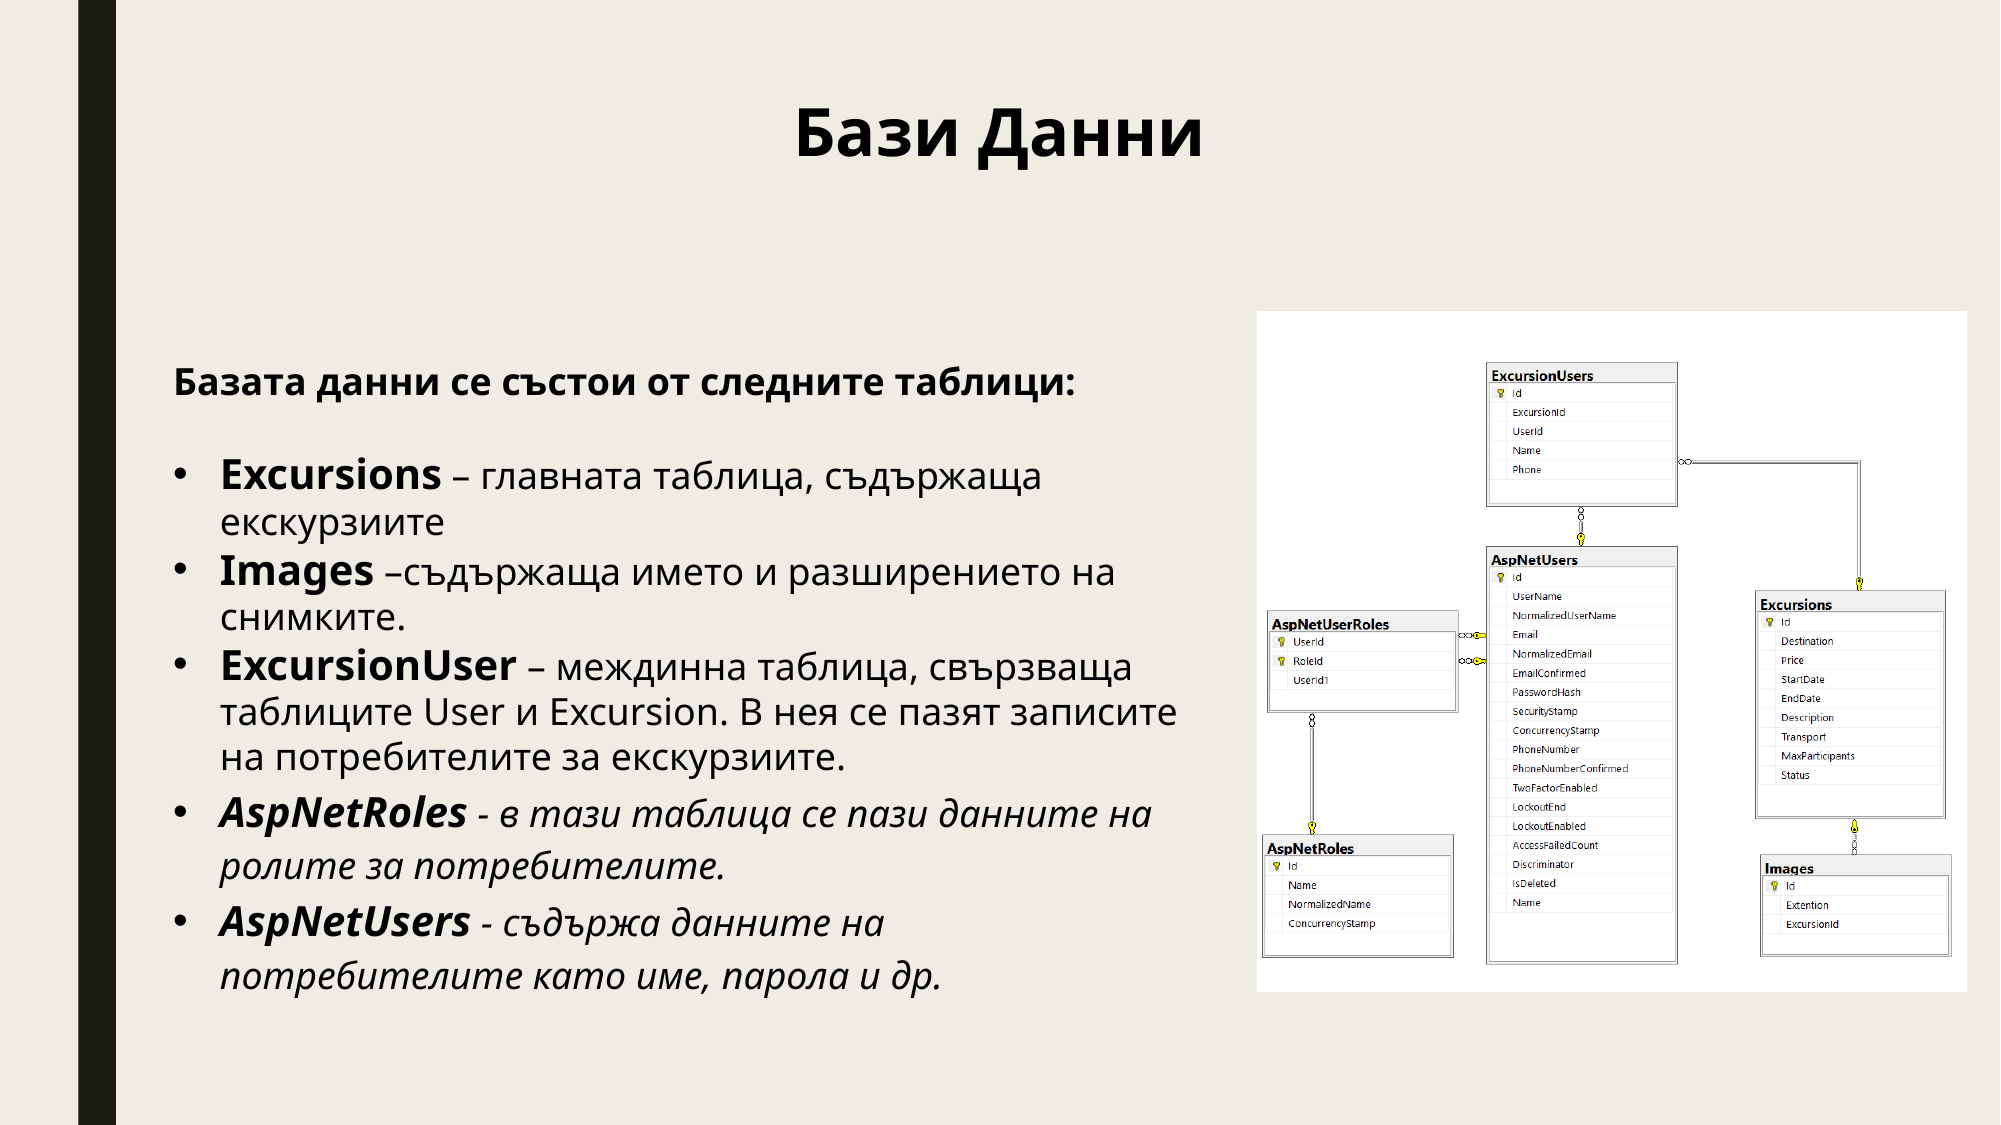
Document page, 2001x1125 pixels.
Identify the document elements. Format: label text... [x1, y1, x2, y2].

picture [1257, 311, 1967, 992]
text_box Базата данни се състои от следните таблици: Excursions – главната таблица, съдържаща екскурзиите Images –съдържаща името и разширението на снимките. ExcursionUser – междинна таблица, свързваща таблиците User и Excursion. В нея се пазят записите на потребителите за екскурзиите. AspNetRoles - в тази таблица се пази данните на ролите за потребителите. AspNetUsers - съдържа данните на потребителите като име, парола и др. [158, 350, 1210, 1125]
text_box Бази Данни [778, 82, 1222, 178]
